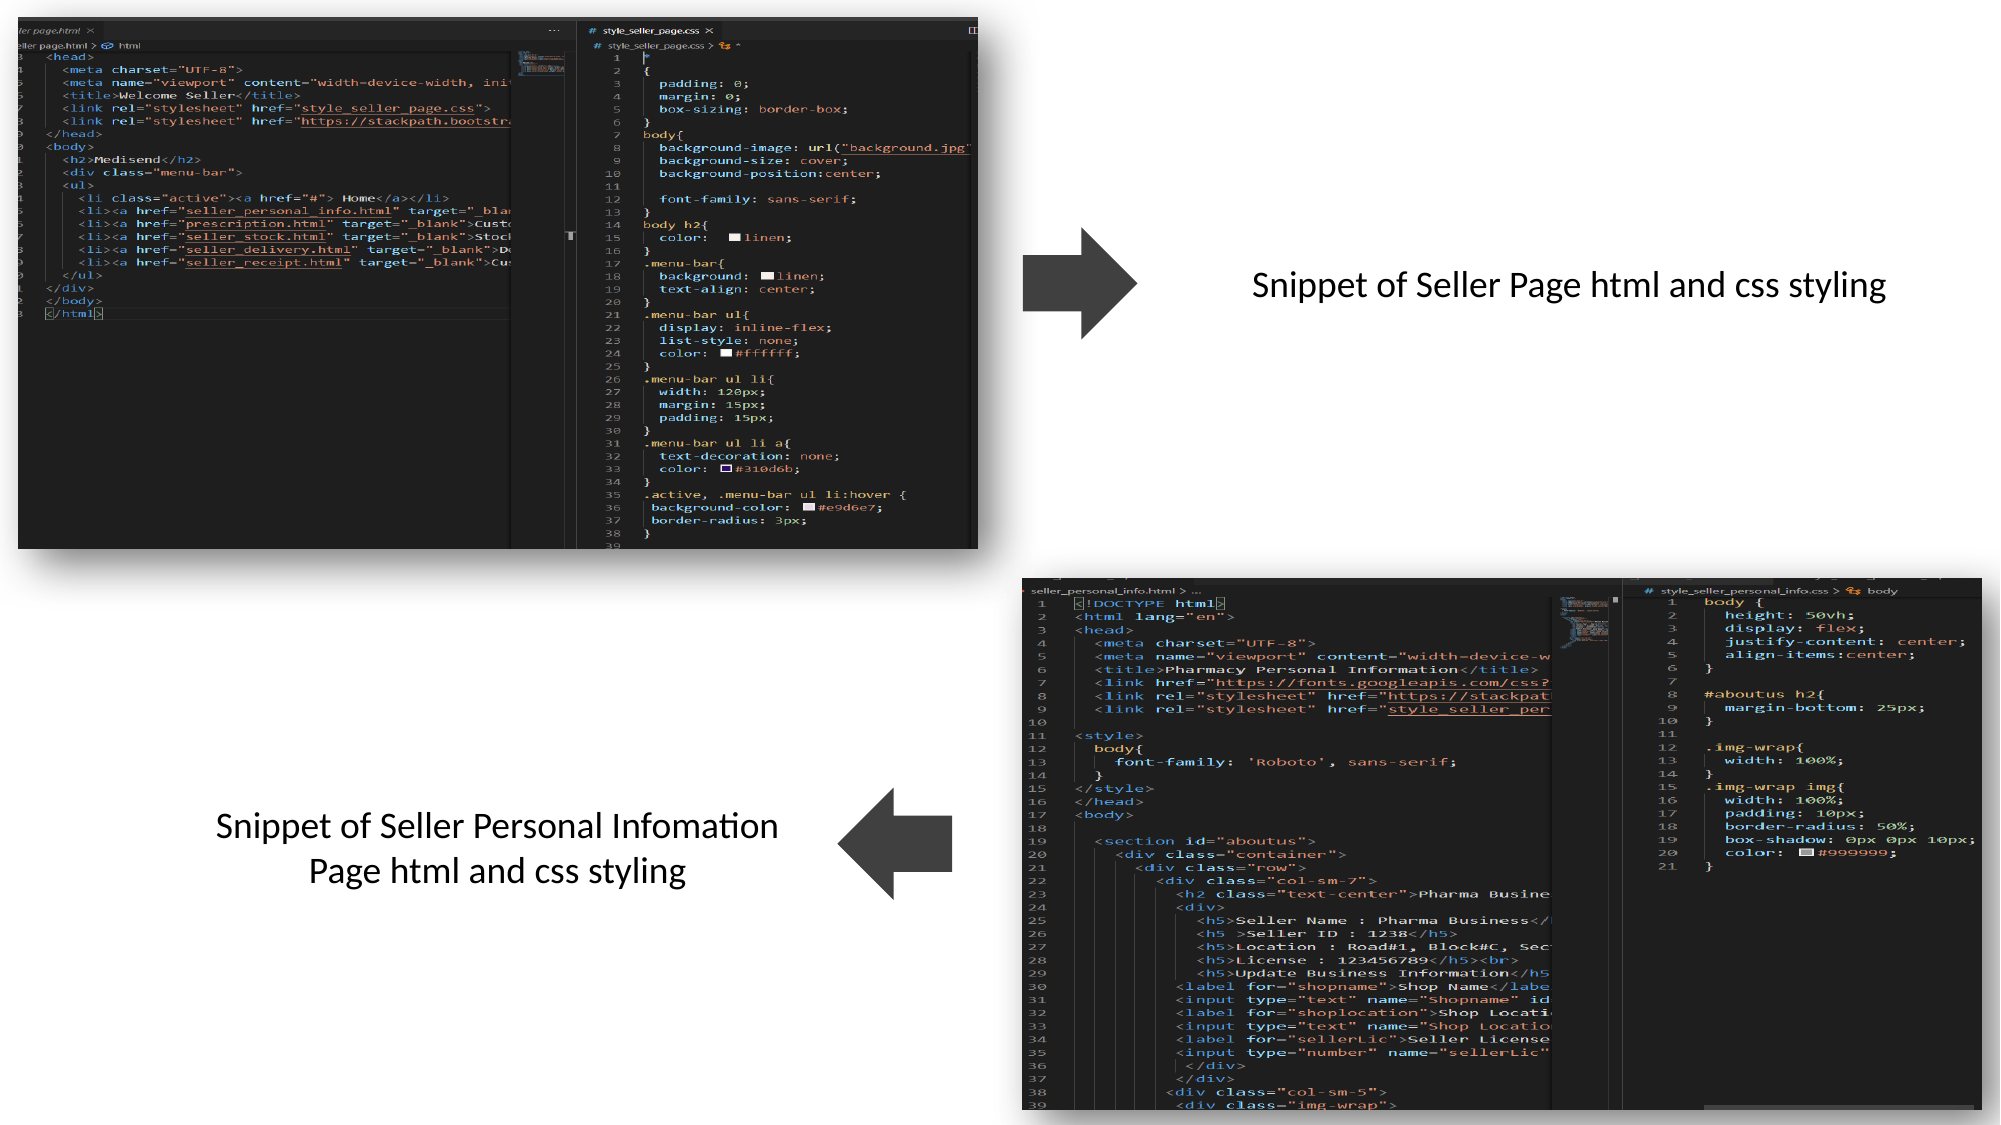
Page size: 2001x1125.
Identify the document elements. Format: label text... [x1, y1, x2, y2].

picture [1022, 578, 1982, 1110]
text_box Snippet of Seller Page html and css styling [1237, 252, 1903, 313]
text_box [835, 785, 954, 903]
text_box Snippet of Seller Personal Infomation Page html and css styling [171, 793, 825, 899]
picture [18, 17, 978, 549]
text_box [1021, 224, 1139, 343]
